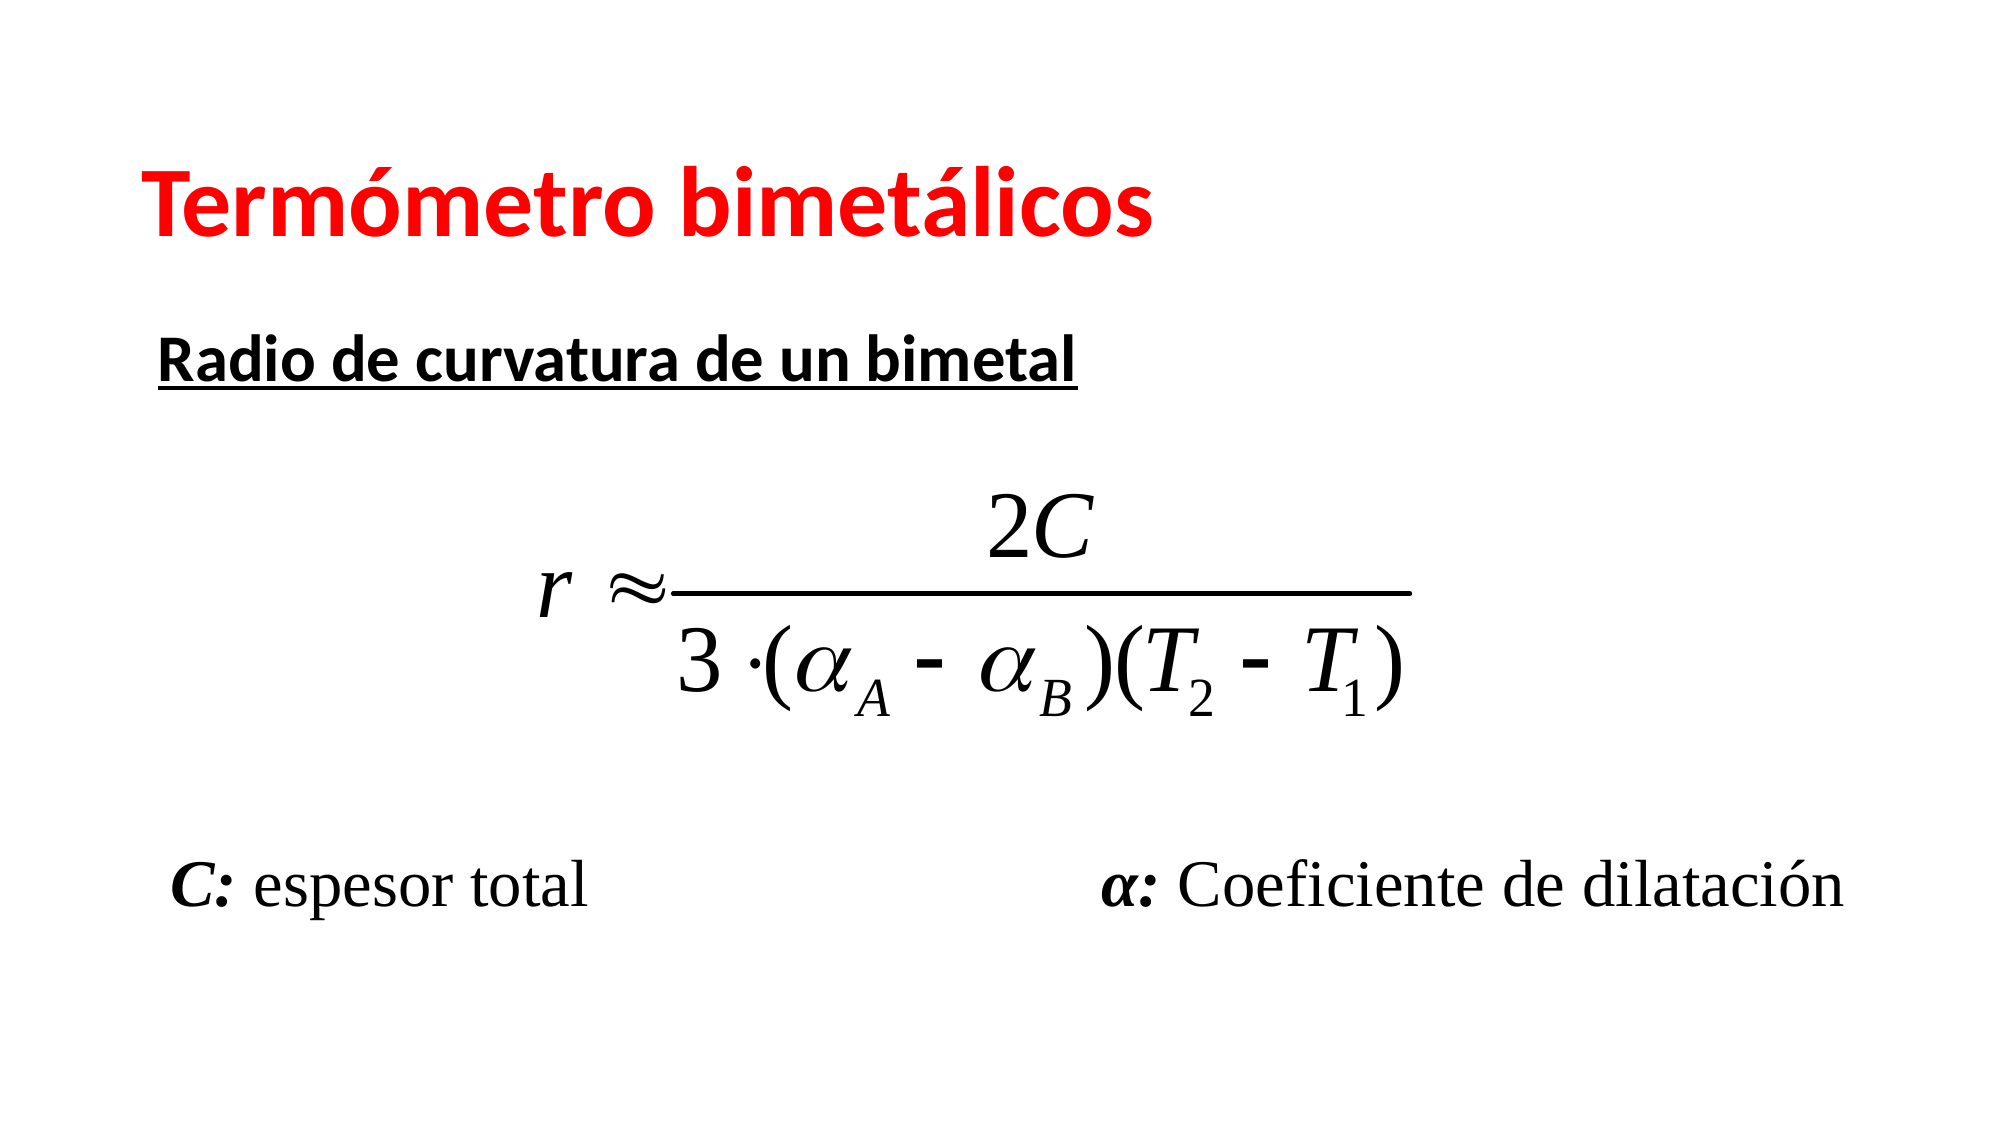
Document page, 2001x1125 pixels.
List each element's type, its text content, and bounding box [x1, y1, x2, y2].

text_box Termómetro bimetálicos [126, 128, 1457, 264]
text_box Radio de curvatura de un bimetal [143, 307, 1808, 403]
text_box α: Coeficiente de dilatación [1087, 832, 1907, 928]
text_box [522, 466, 1428, 737]
text_box C: espesor total [155, 832, 1018, 928]
